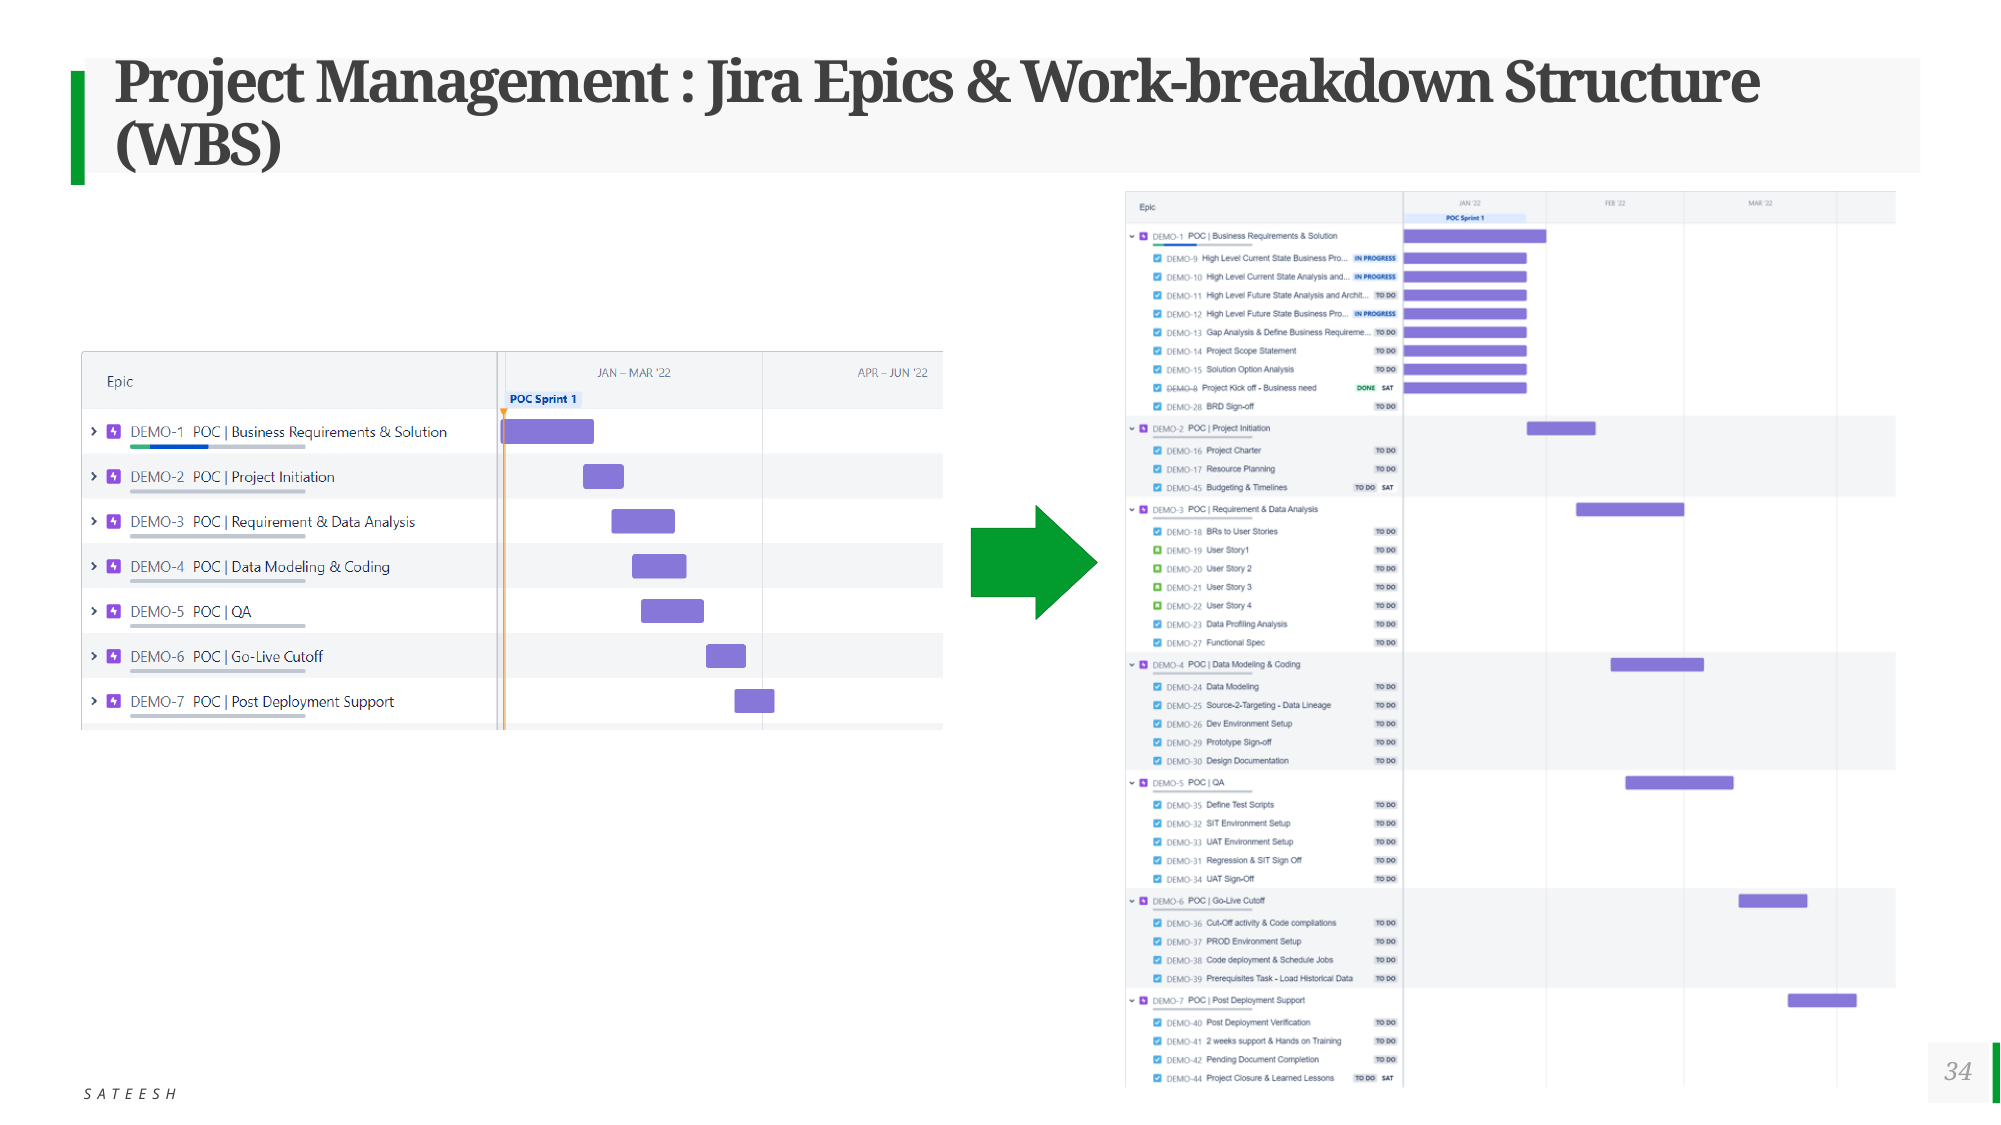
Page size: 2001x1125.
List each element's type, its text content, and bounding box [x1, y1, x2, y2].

picture [1125, 189, 1898, 1103]
picture [80, 351, 943, 730]
title Project Management : Jira Epics & Work-breakdown Structure (WBS) [84, 58, 1921, 173]
slide_number 34 [1928, 1042, 1989, 1103]
text_box [968, 503, 1100, 622]
